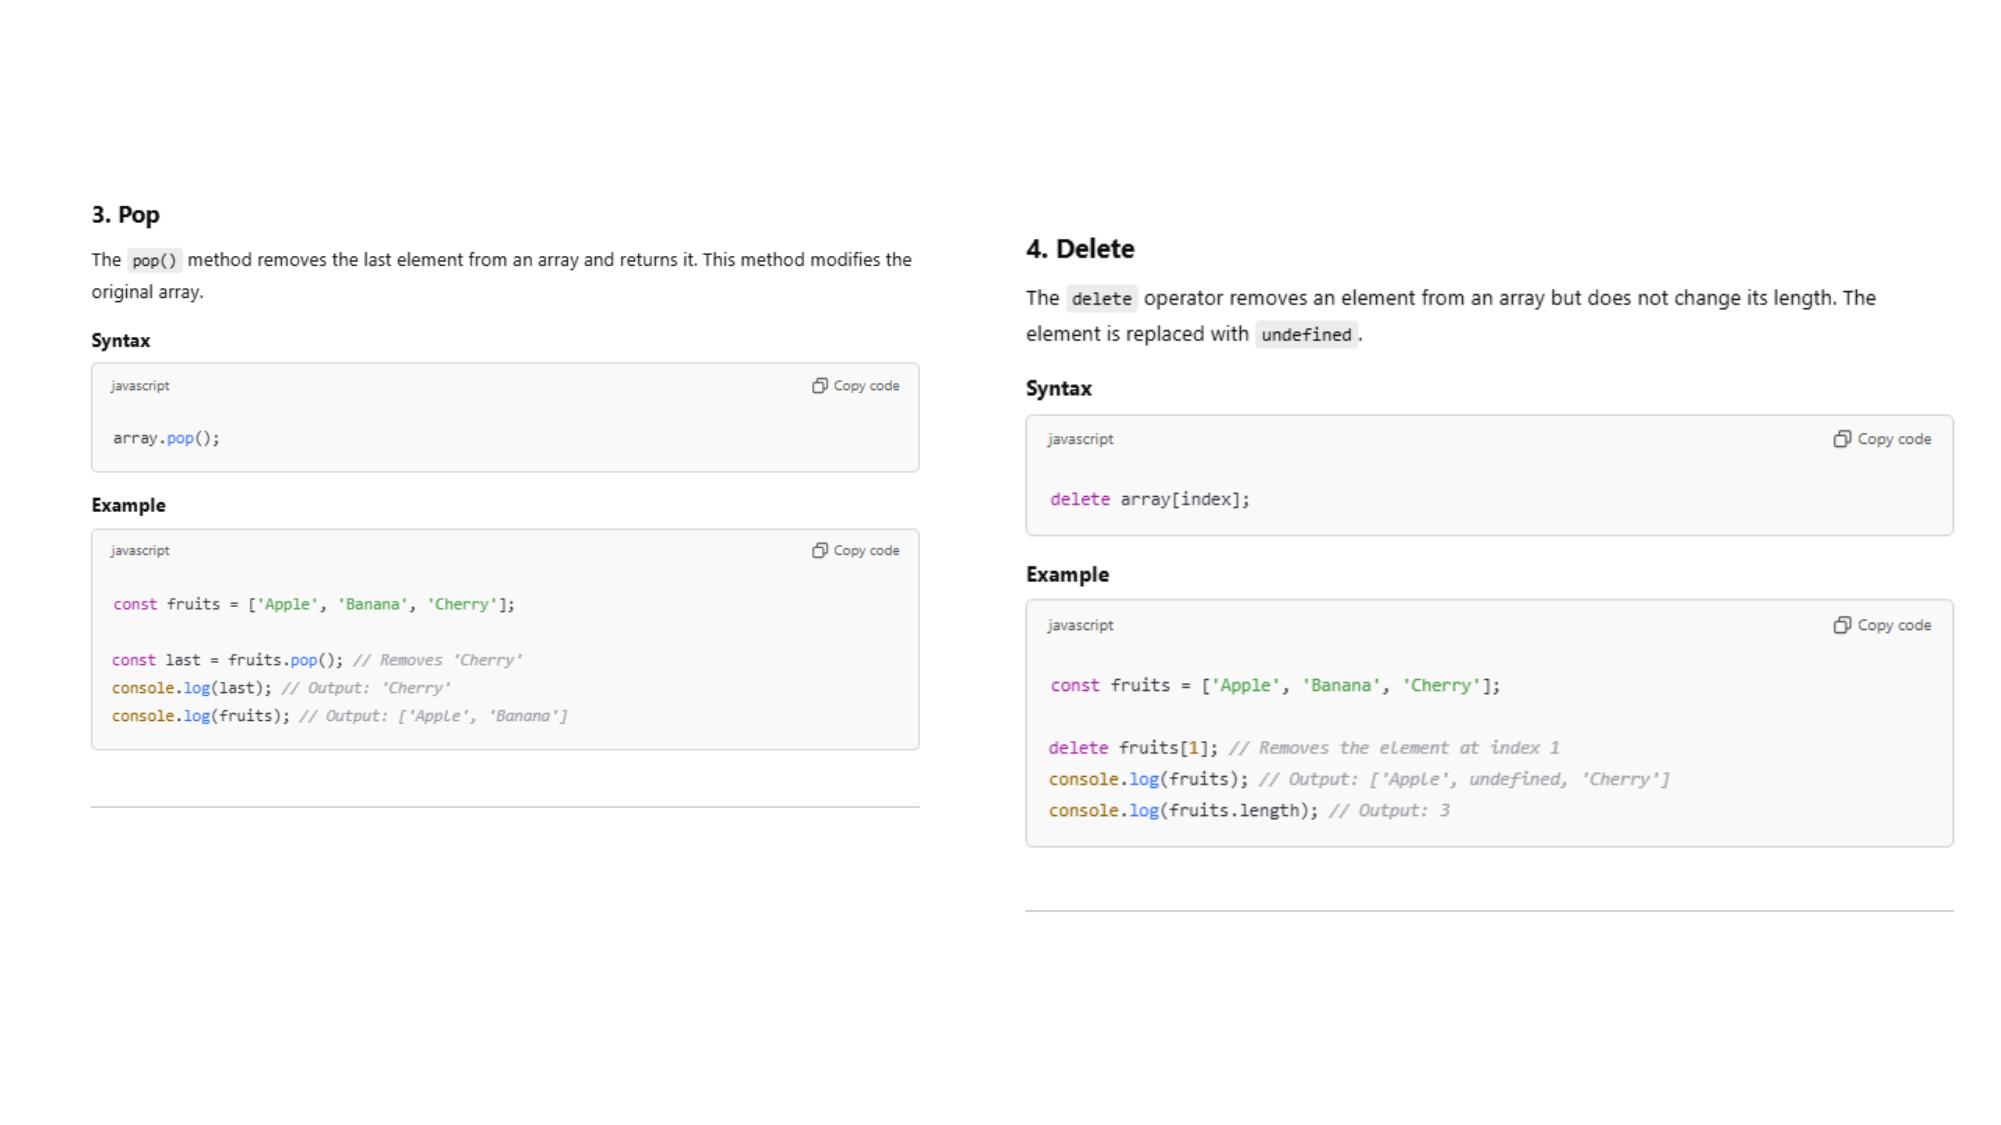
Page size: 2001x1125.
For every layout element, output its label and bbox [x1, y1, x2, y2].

picture [66, 188, 927, 861]
picture [1007, 216, 1967, 923]
